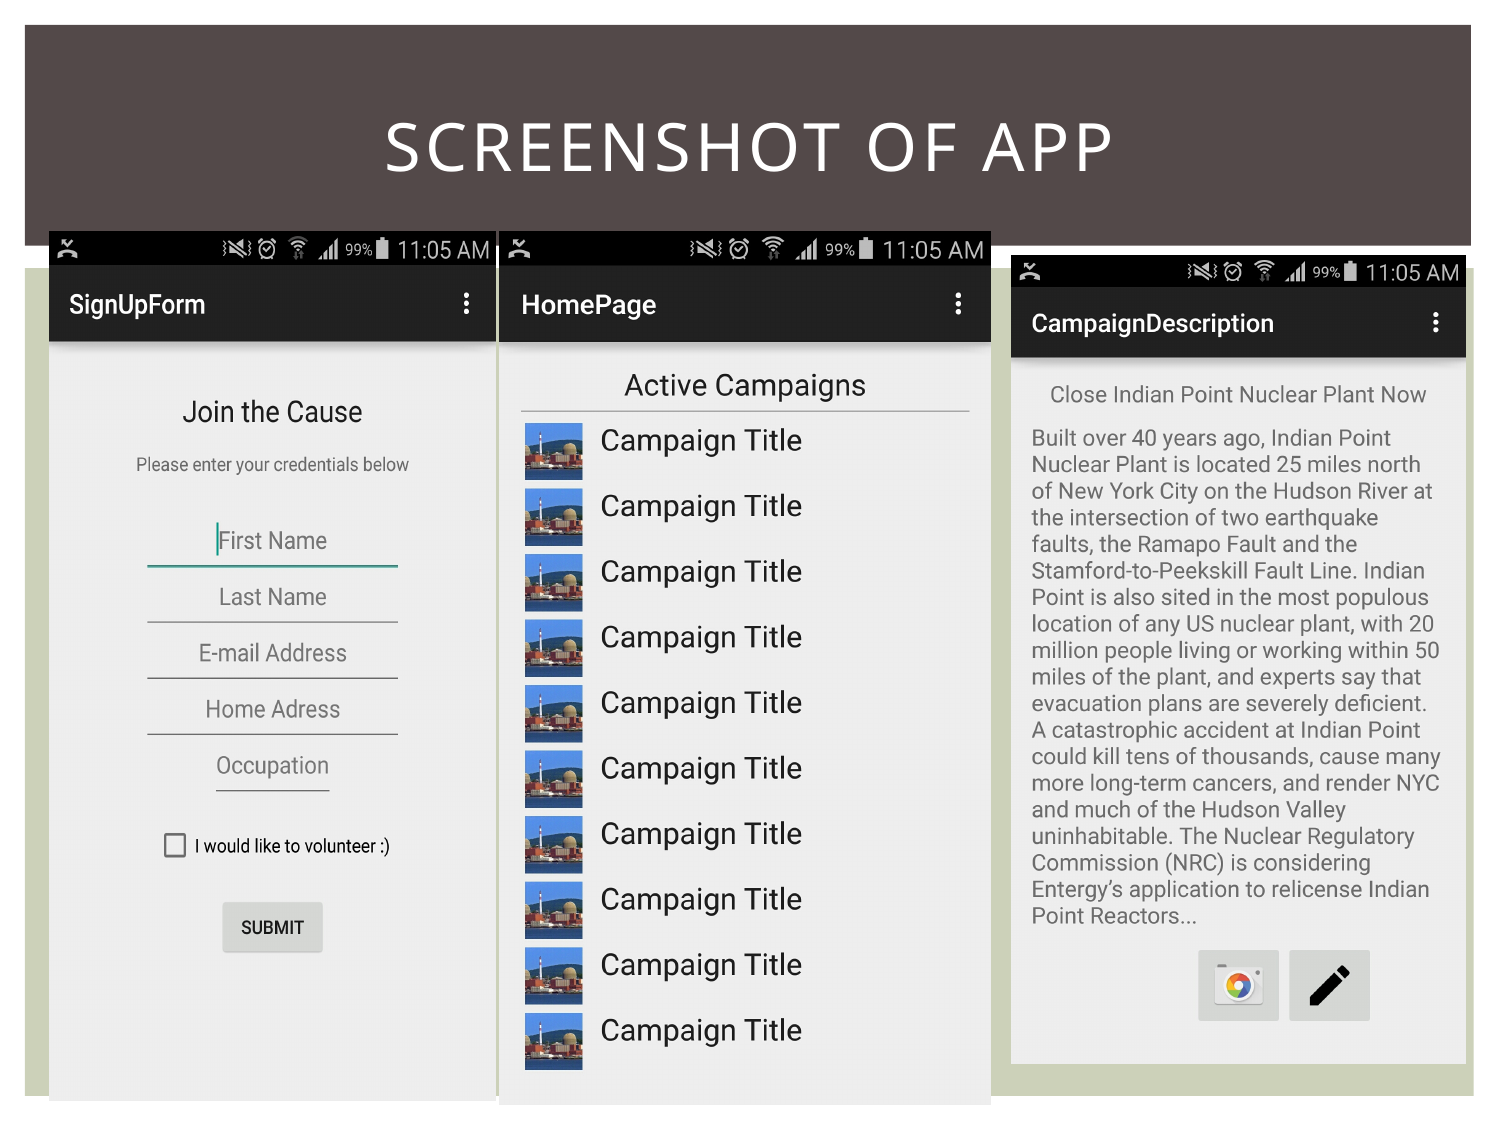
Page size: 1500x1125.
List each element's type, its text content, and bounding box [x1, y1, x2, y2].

picture [498, 230, 991, 1106]
title Screenshot of App [62, 58, 1438, 232]
picture [1010, 255, 1467, 1065]
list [0, 230, 498, 1101]
